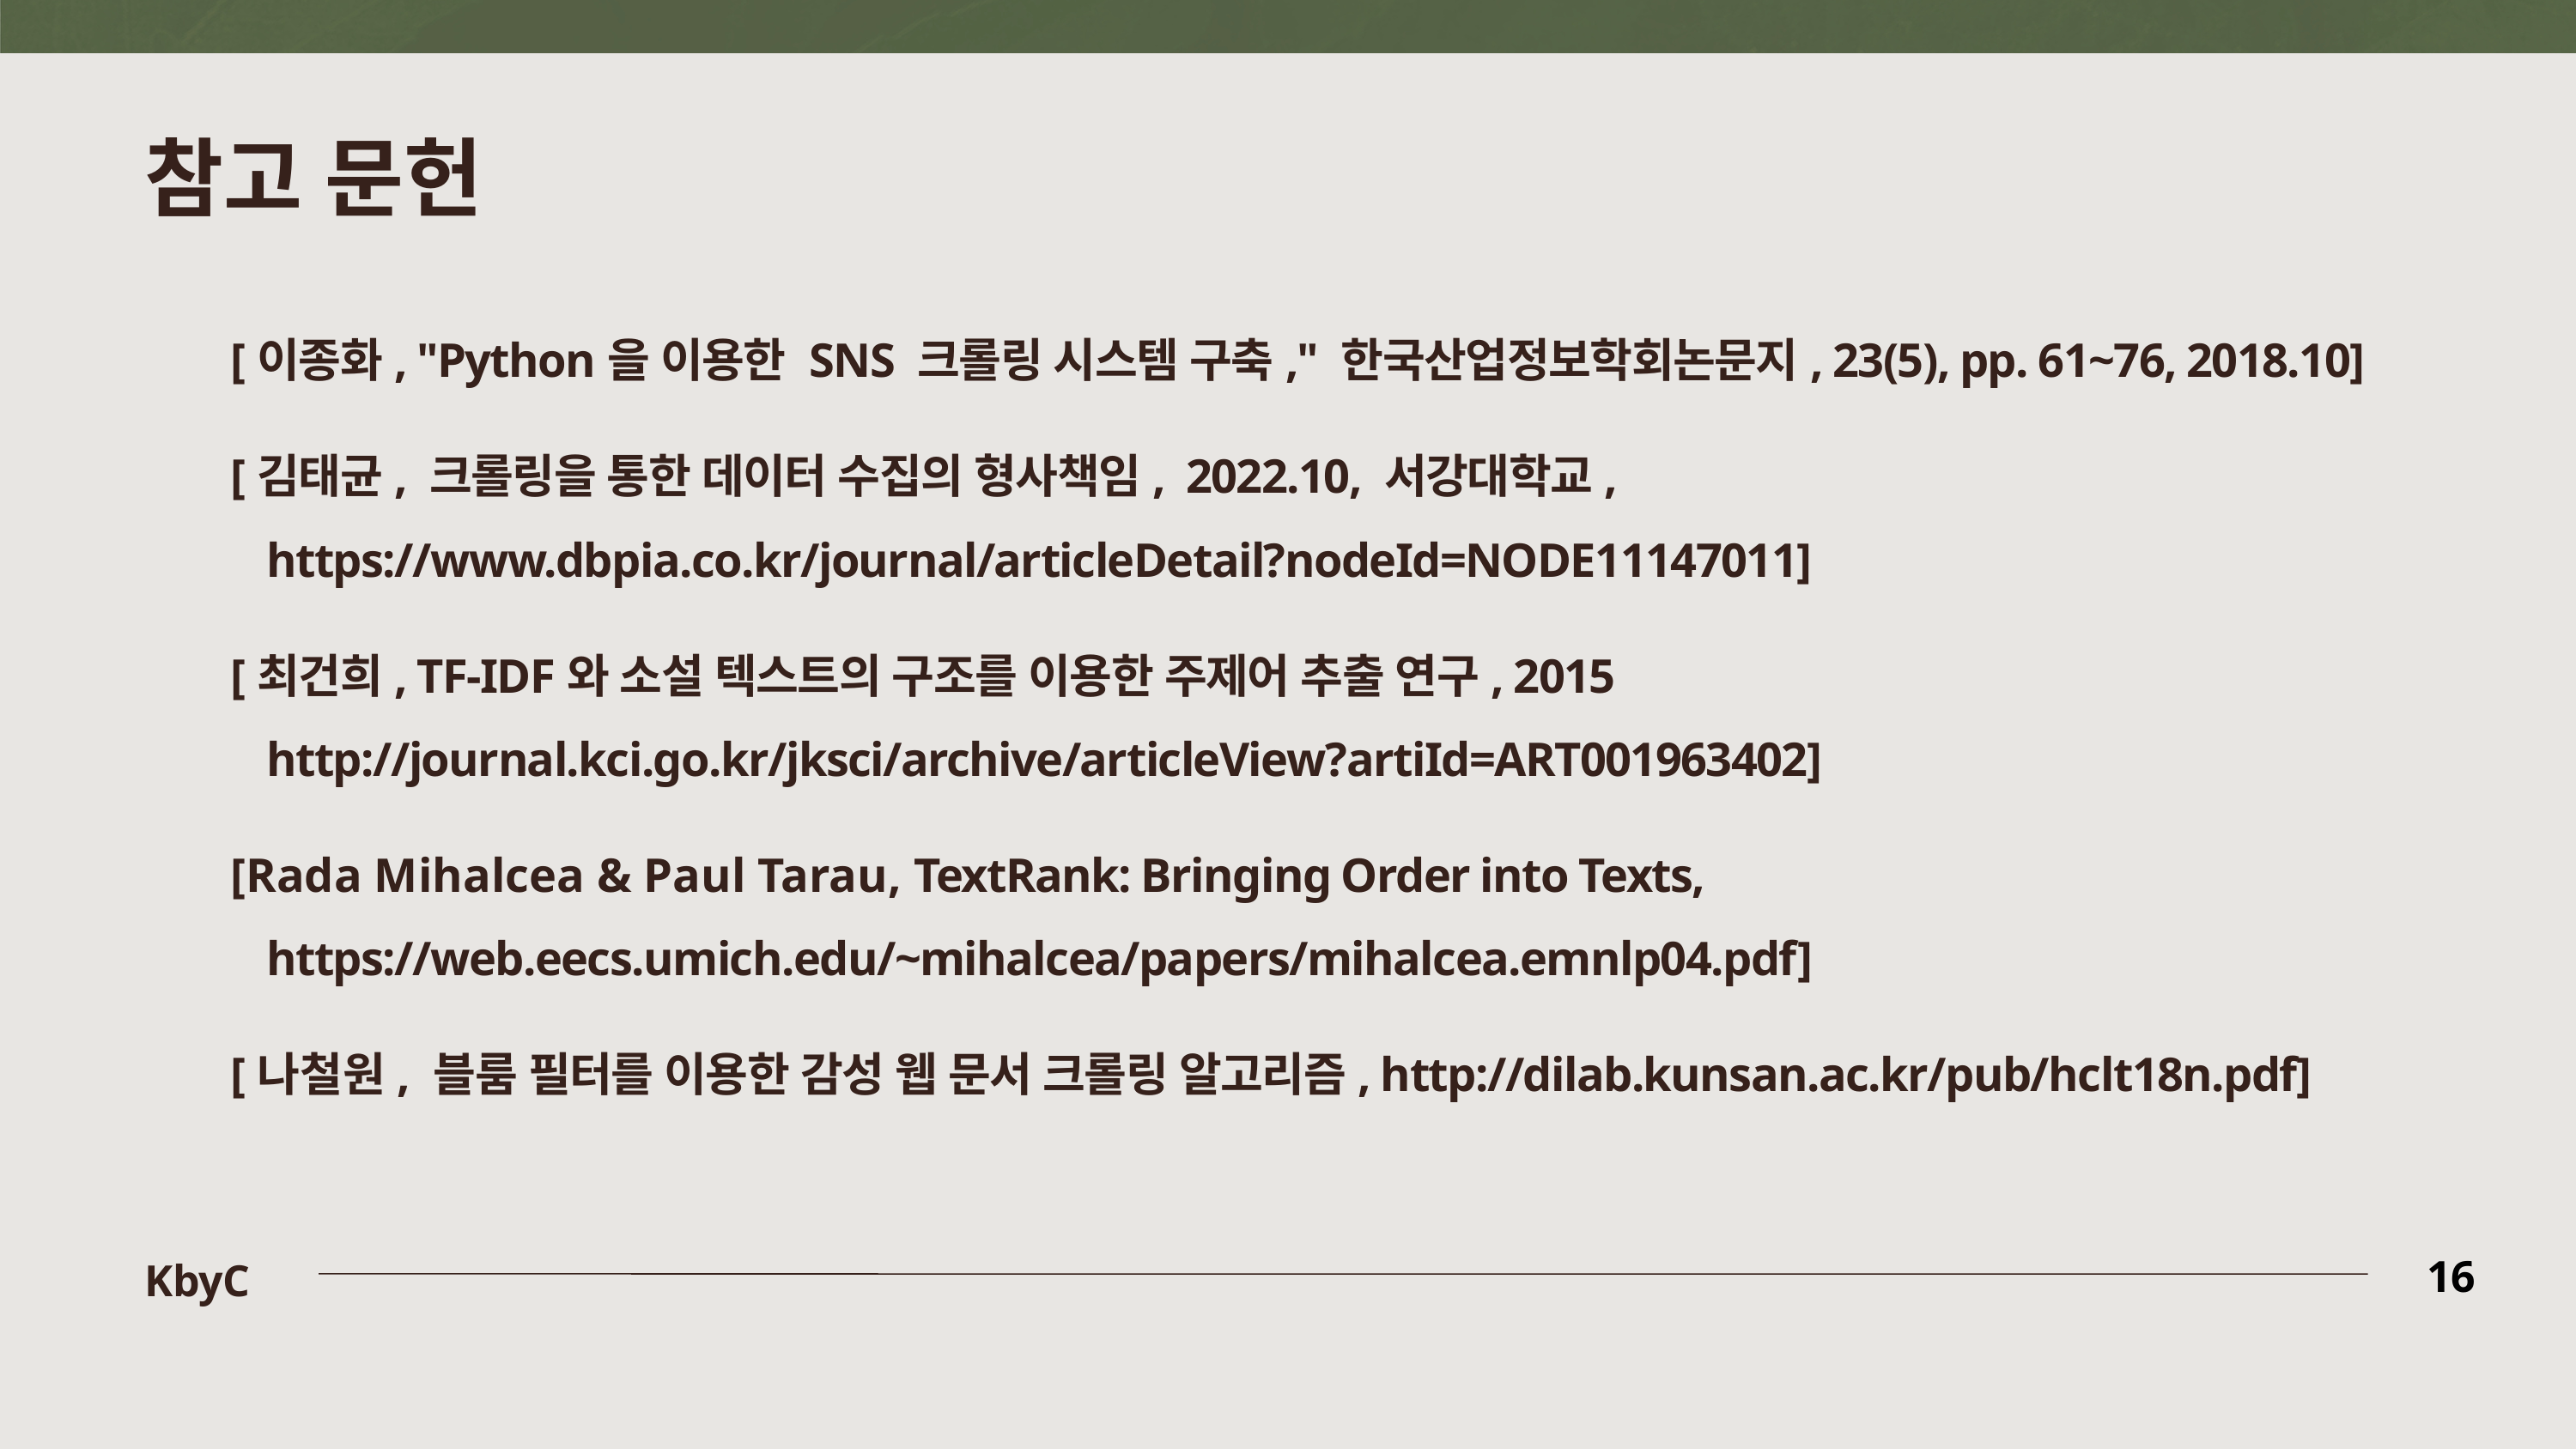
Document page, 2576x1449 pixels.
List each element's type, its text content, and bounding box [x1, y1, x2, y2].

text_box 참고 문헌 [144, 167, 1091, 227]
text_box KbyC [144, 1245, 504, 1306]
text_box 16 [2385, 1248, 2476, 1353]
text_box [0, 0, 2576, 53]
text_box [이종화, "Python을 이용한 SNS 크롤링 시스템 구축," 한국산업정보학회논문지, 23(5), pp. 61~76, 2018.10] [김태균, 크롤링을 통한 데이터 수집의 형사책임, 2022.10, 서강대학교, https://www.dbpia.co.kr/journal/articleDetail?nodeId=NODE11147011] [최건희, TF-IDF와 소설 텍스트의 구조를 이용한 주제어 추출 연구, 2015 http://journal.kci.go.kr/jksci/archive/articleView?artiId=ART001963402] [Rada Mihalcea & Paul Tarau, TextRank: Bringing Order into Texts, https://web.eecs.umich.edu/~mihalcea/papers/mihalcea.emnlp04.pdf] [나철원, 블룸 필터를 이용한 감성 웹 문서 크롤링 알고리즘, http://dilab.kunsan.ac.kr/pub/hclt18n.pdf] [230, 303, 2476, 1101]
